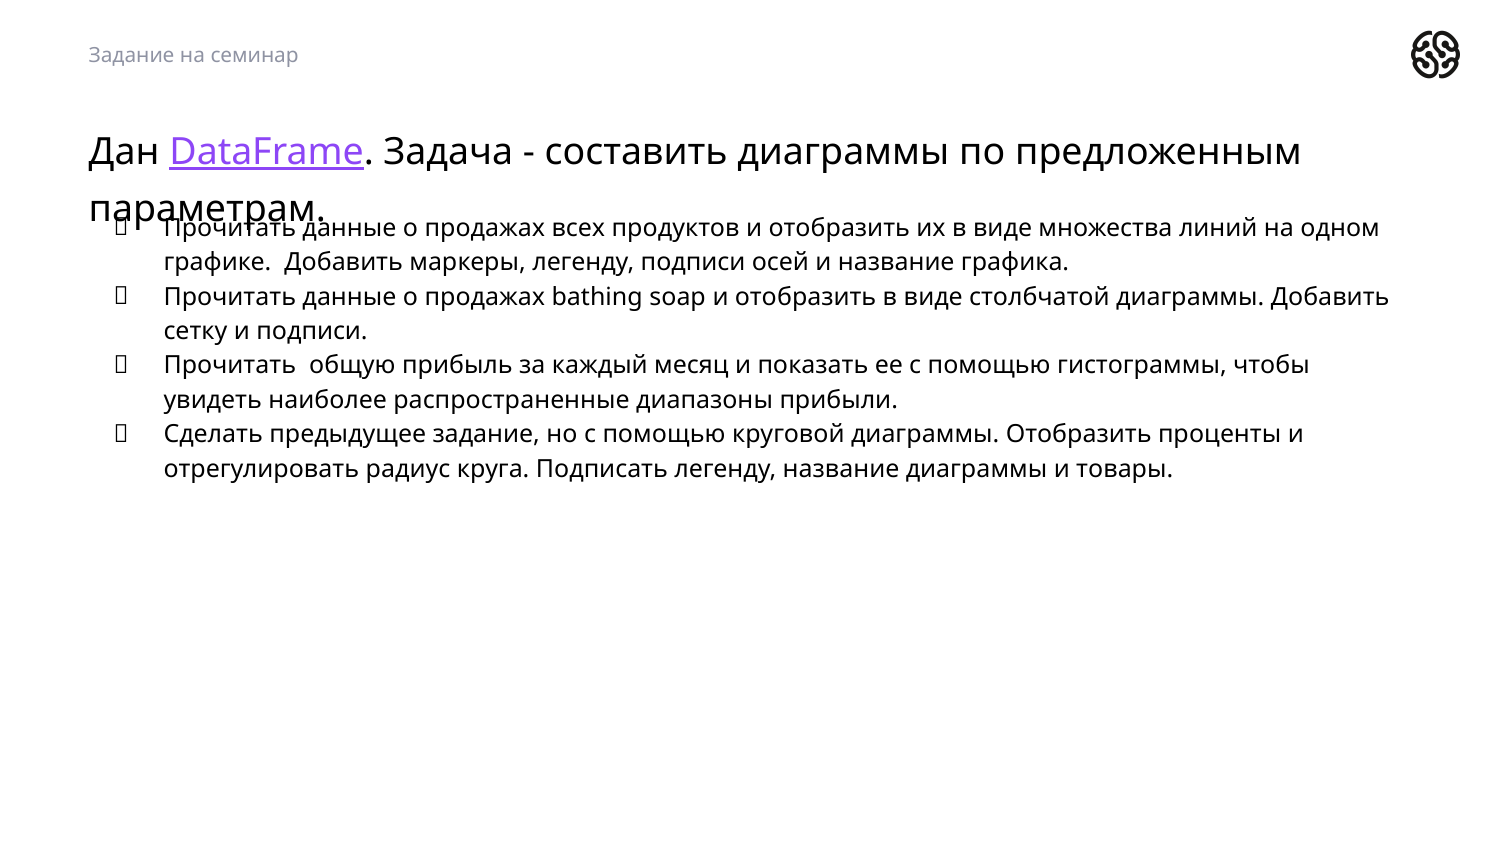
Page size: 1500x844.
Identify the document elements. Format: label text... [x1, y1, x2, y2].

subtitle Прочитать данные о продажах всех продуктов и отобразить их в виде множества линий на одном графике. Добавить маркеры, легенду, подписи осей и название графика. Прочитать данные о продажах bathing soap и отобразить в виде столбчатой диаграммы. Добавить сетку и подписи. Прочитать общую прибыль за каждый месяц и показать ее с помощью гистограммы, чтобы увидеть наиболее распространенные диапазоны прибыли. Сделать предыдущее задание, но с помощью круговой диаграммы. Отобразить проценты и отрегулировать радиус круга. Подписать легенду, название диаграммы и товары. [88, 260, 1412, 739]
picture [1411, 30, 1460, 79]
subtitle Задание на семинар [88, 24, 1066, 84]
title Дан DataFrame. Задача - составить диаграммы по предложенным параметрам. [88, 118, 1412, 260]
